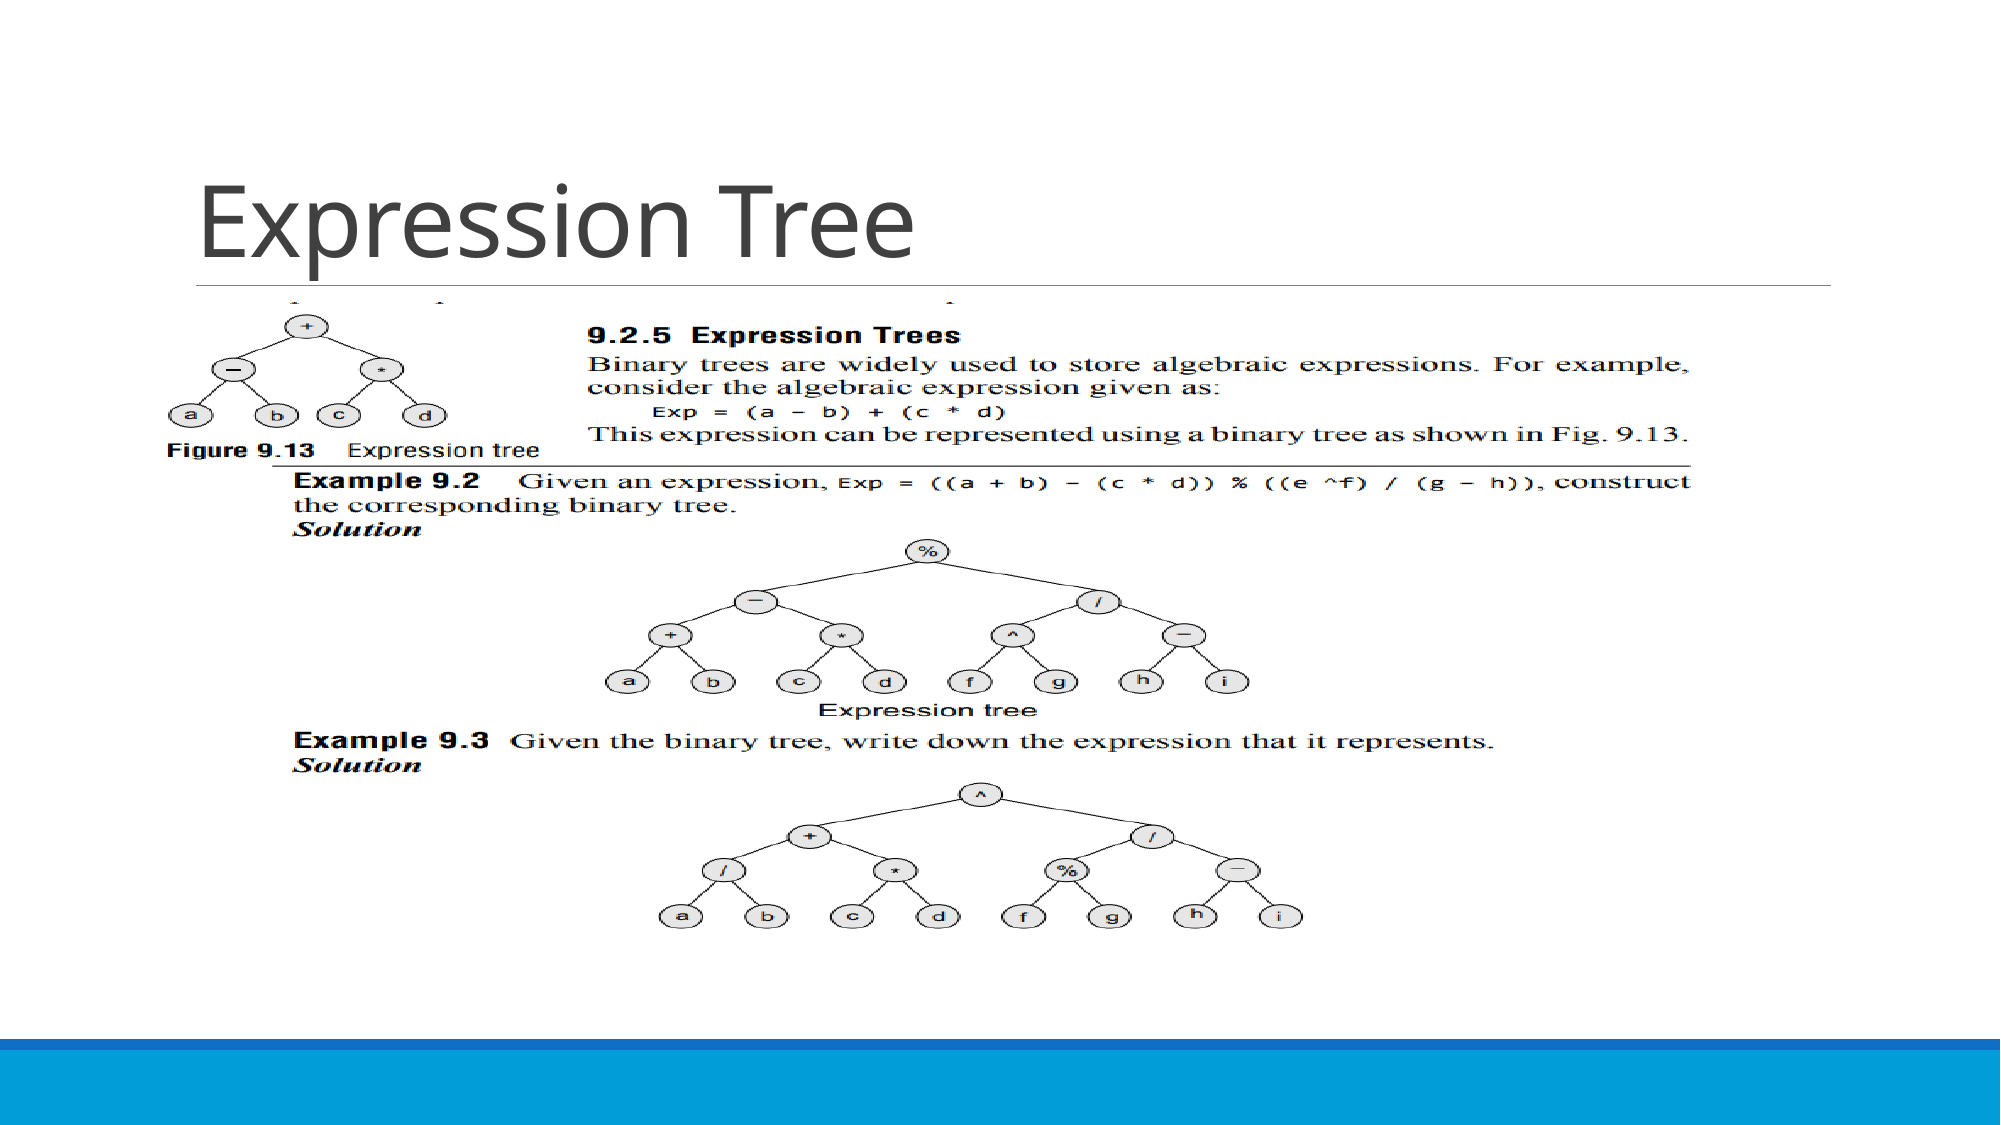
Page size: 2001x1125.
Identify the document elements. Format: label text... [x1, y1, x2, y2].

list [134, 302, 1786, 964]
title Expression Tree [180, 47, 1830, 285]
